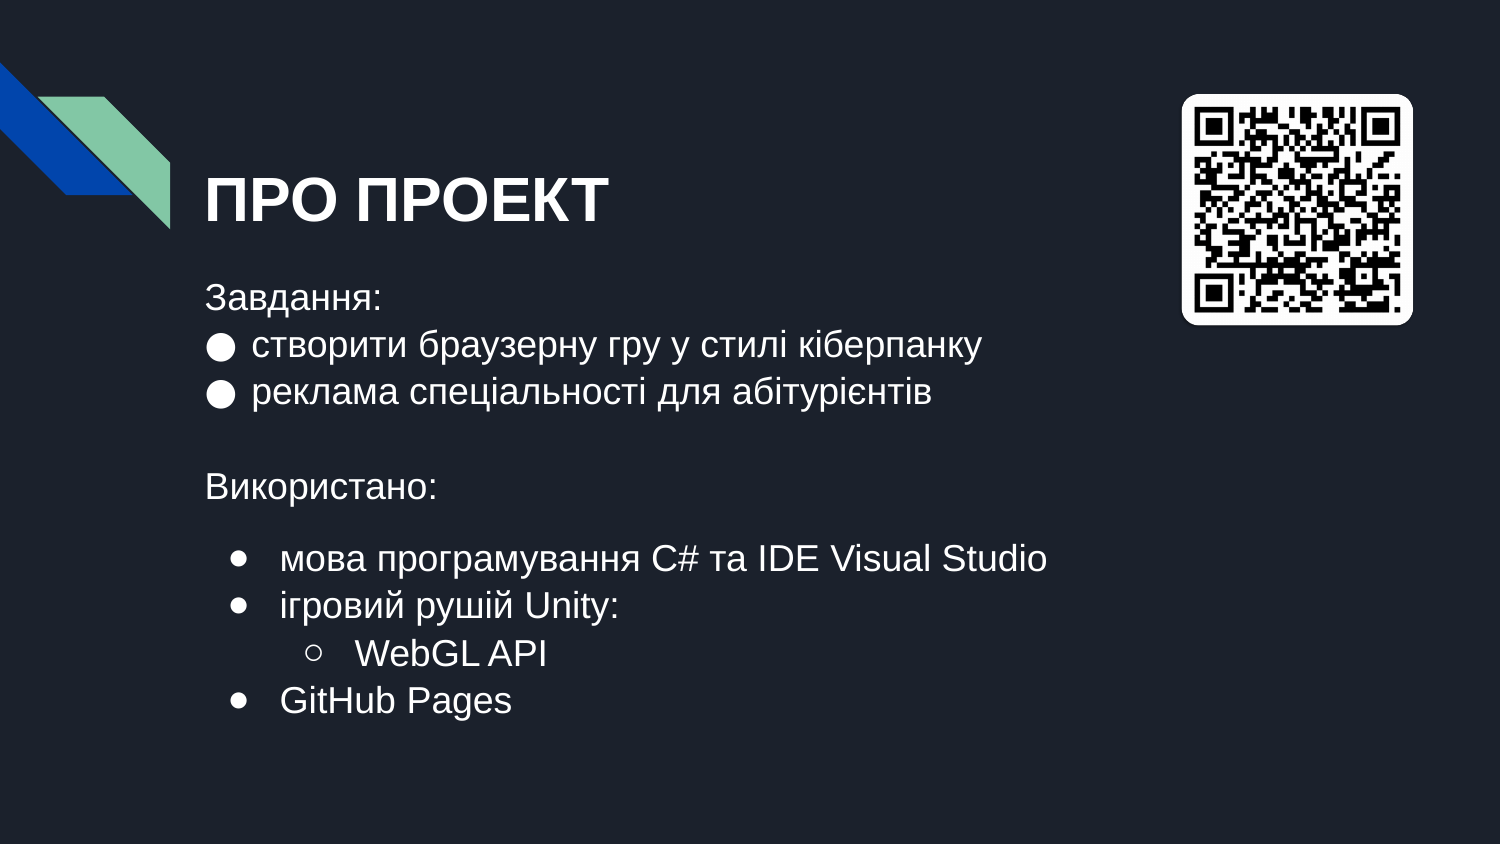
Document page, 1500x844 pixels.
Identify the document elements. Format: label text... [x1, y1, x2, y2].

title ПРО ПРОЕКТ [189, 152, 1171, 241]
list Завдання: створити браузерну гру у стилі кіберпанку реклама спеціальності для абітурієнтів Використано: мова програмування С# та IDE Visual Studio ігровий рушій Unity: WebGL API GitHub Pages [189, 255, 1328, 786]
picture [1176, 91, 1416, 331]
